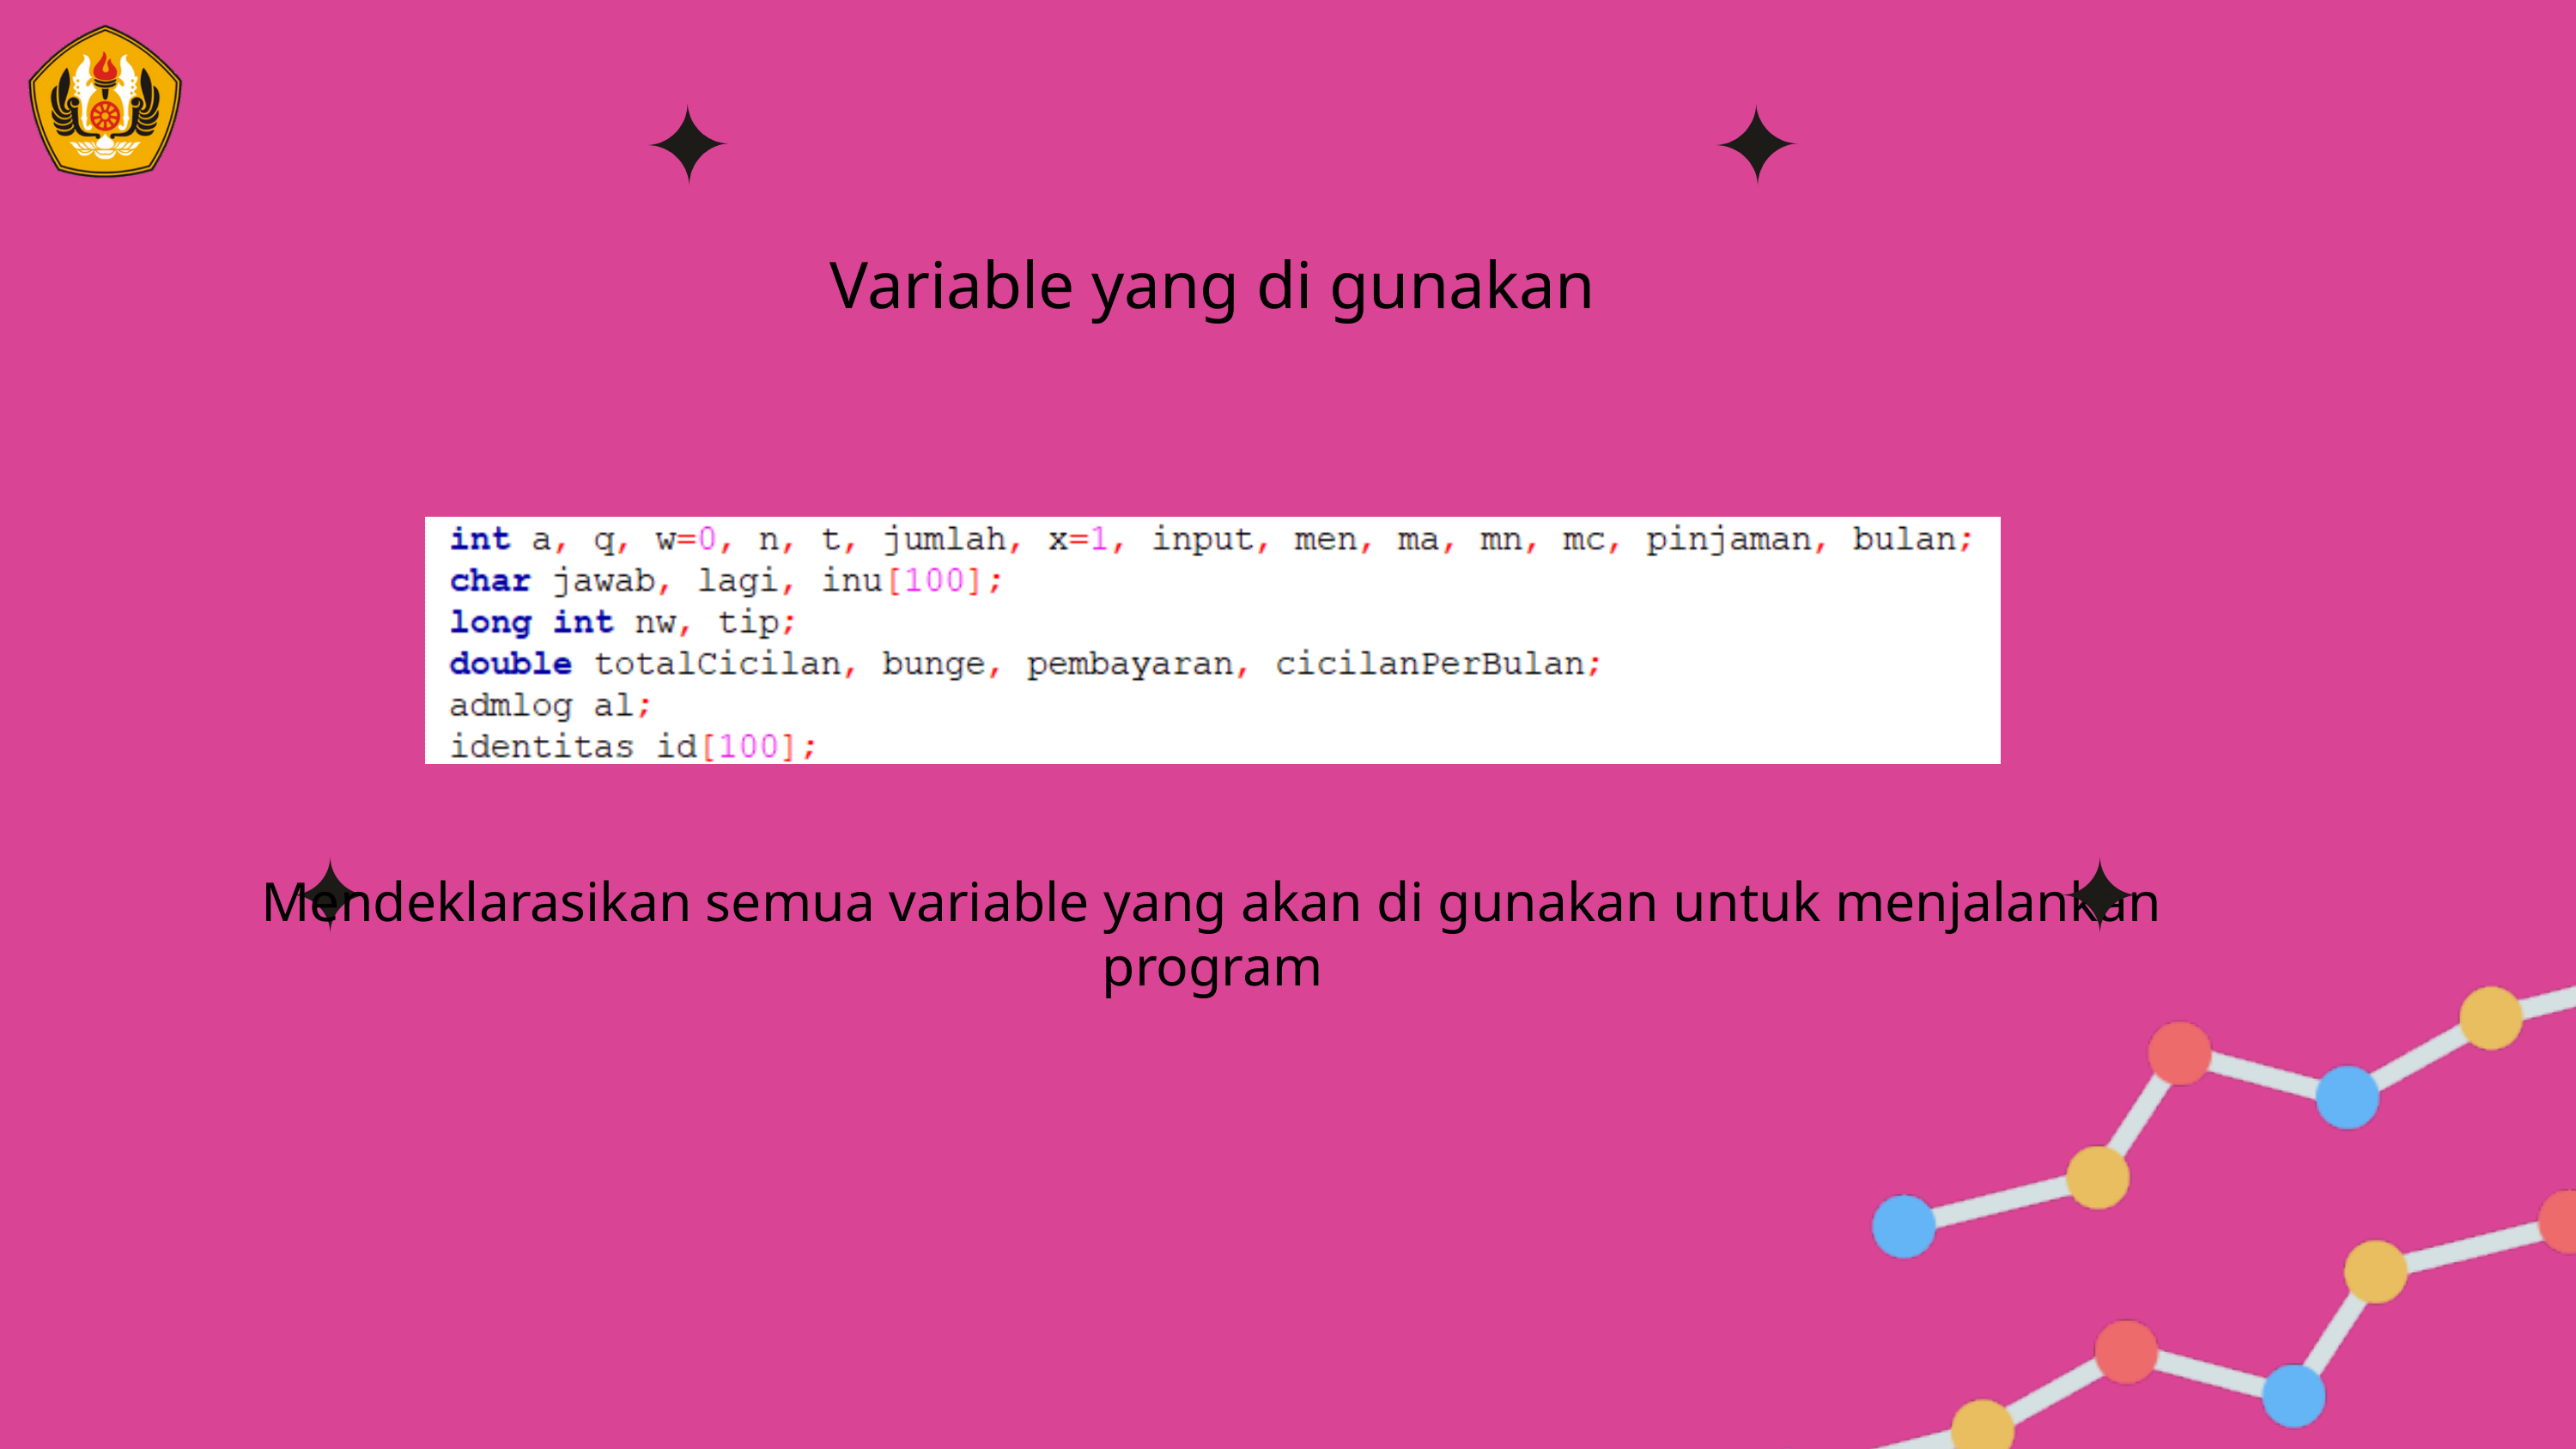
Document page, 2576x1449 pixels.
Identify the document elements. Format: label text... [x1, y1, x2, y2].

picture [290, 855, 370, 935]
picture [1756, 855, 2576, 1449]
picture [424, 517, 2001, 764]
text_box Variable yang di gunakan [822, 244, 1603, 322]
picture [646, 101, 731, 187]
text_box Mendeklarasikan semua variable yang akan di gunakan untuk menjalankan program [2142, 868, 2177, 932]
picture [6, 15, 204, 187]
text_box Mendeklarasikan semua variable yang akan di gunakan untuk menjalankan program [249, 868, 2056, 997]
picture [1715, 101, 1800, 187]
